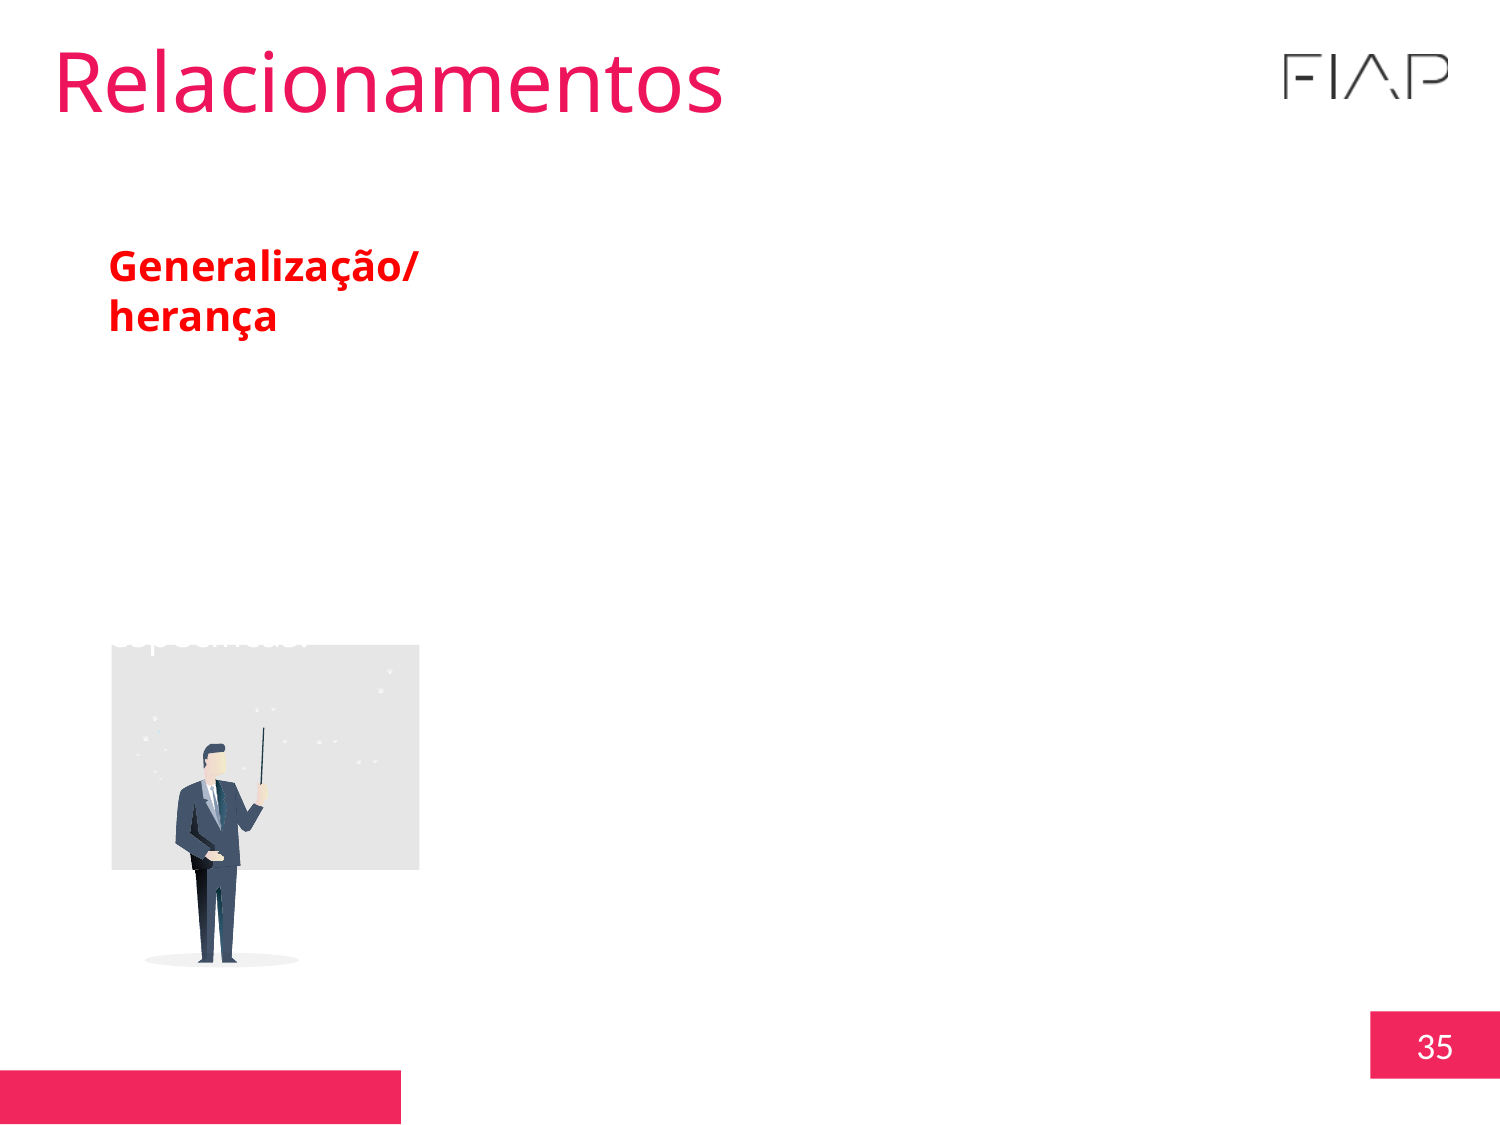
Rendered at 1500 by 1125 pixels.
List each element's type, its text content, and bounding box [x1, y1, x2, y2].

text_box Generalização/herança Ocorre quando um ator ou caso de uso possui as mesmas características de um elemento base, porém com características especificas. [108, 232, 538, 663]
text_box Relacionamentos [37, 21, 1075, 137]
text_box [31, 597, 420, 968]
